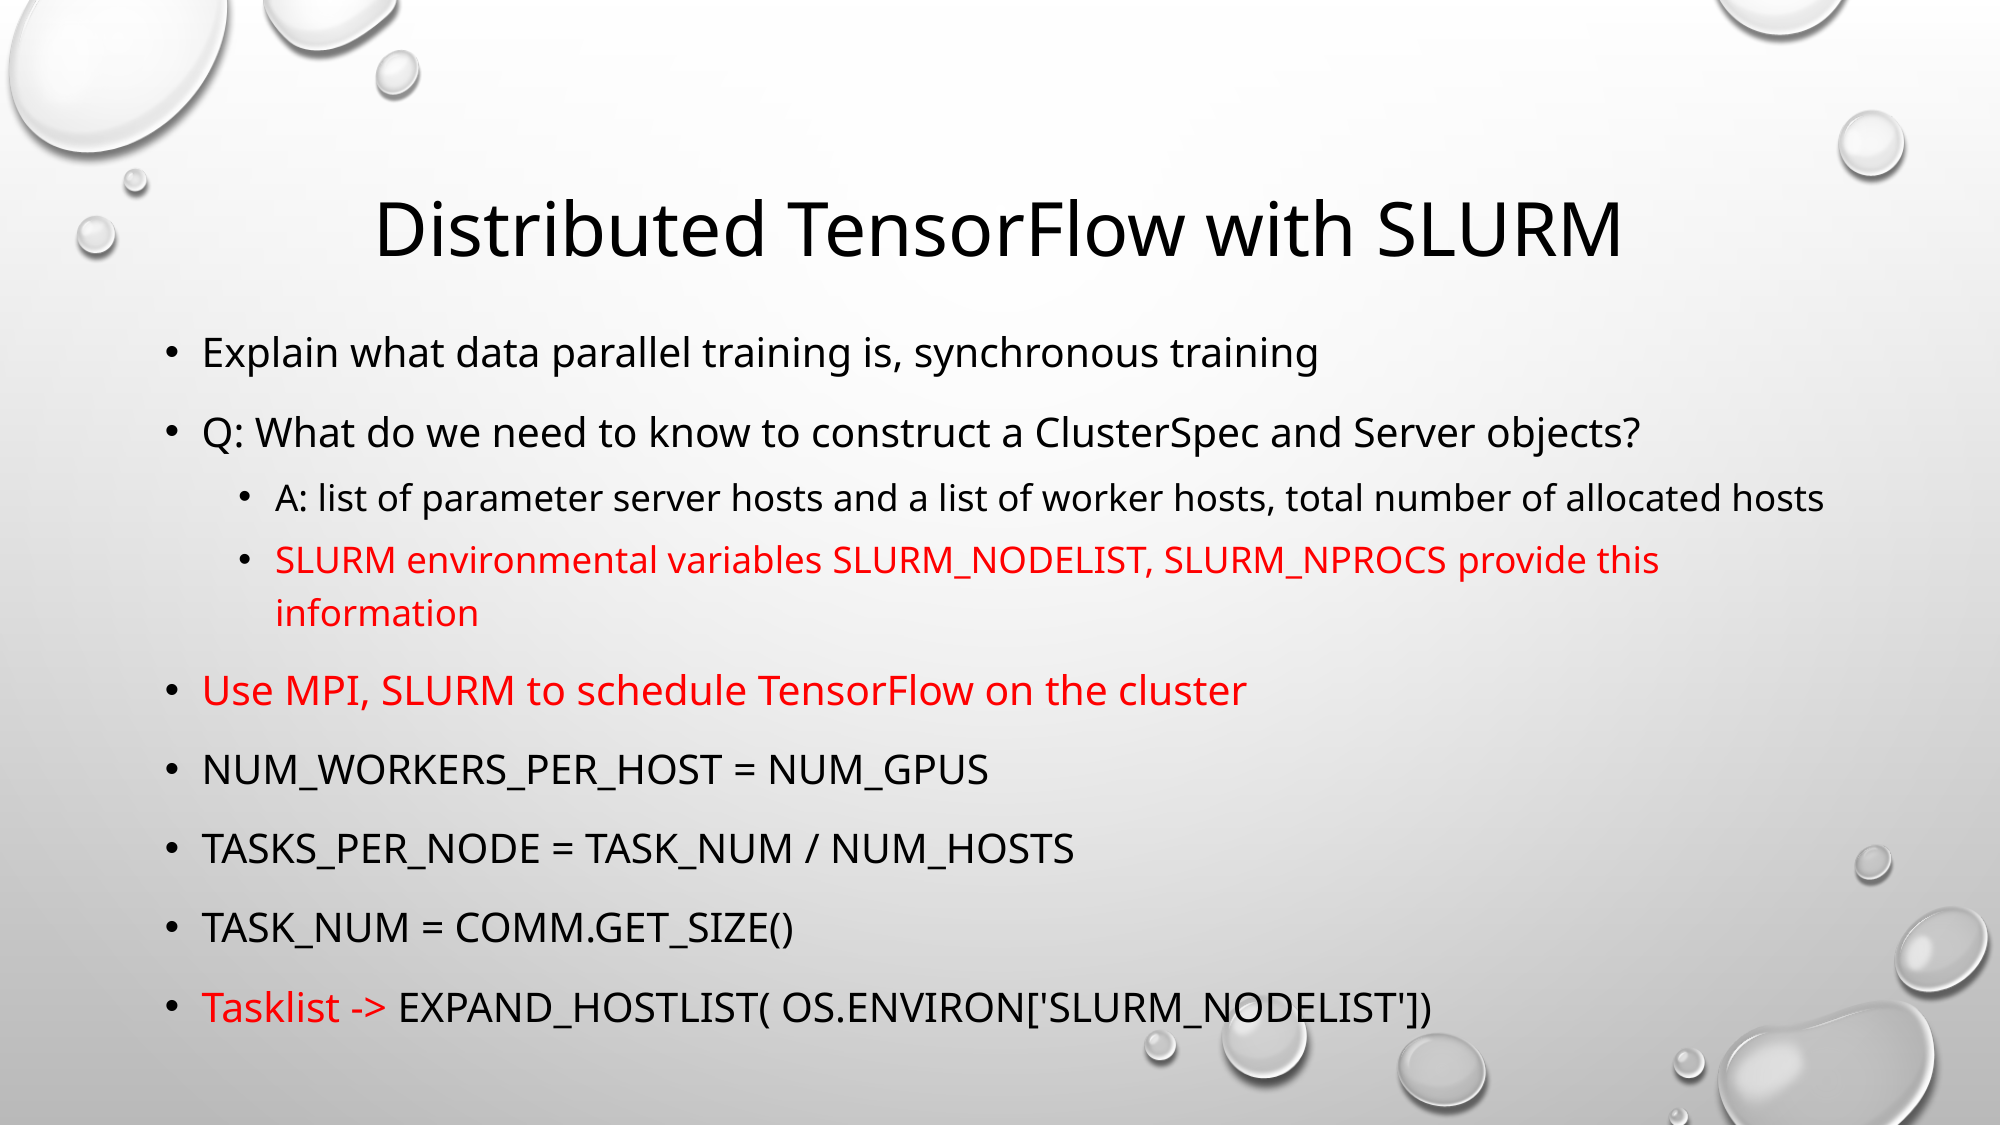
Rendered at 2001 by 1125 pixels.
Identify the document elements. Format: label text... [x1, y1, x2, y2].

picture [0, 0, 2000, 1125]
title Distributed TensorFlow with SLURM [149, 101, 1851, 364]
list Explain what data parallel training is, synchronous training Q: What do we need to know to construct a ClusterSpec and Server objects? A: list of parameter server hosts and a list of worker hosts, total number of allocated hosts SLURM environmental variables SLURM_NODELIST, SLURM_NPROCS provide this information Use MPI, SLURM to schedule TensorFlow on the cluster num_workers_per_host = NUM_GPUS tasks_per_node = task_num / num_hosts task_num = comm.Get_size() Tasklist -> expand_hostlist( os.environ['SLURM_NODELIST']) [149, 309, 1850, 1049]
